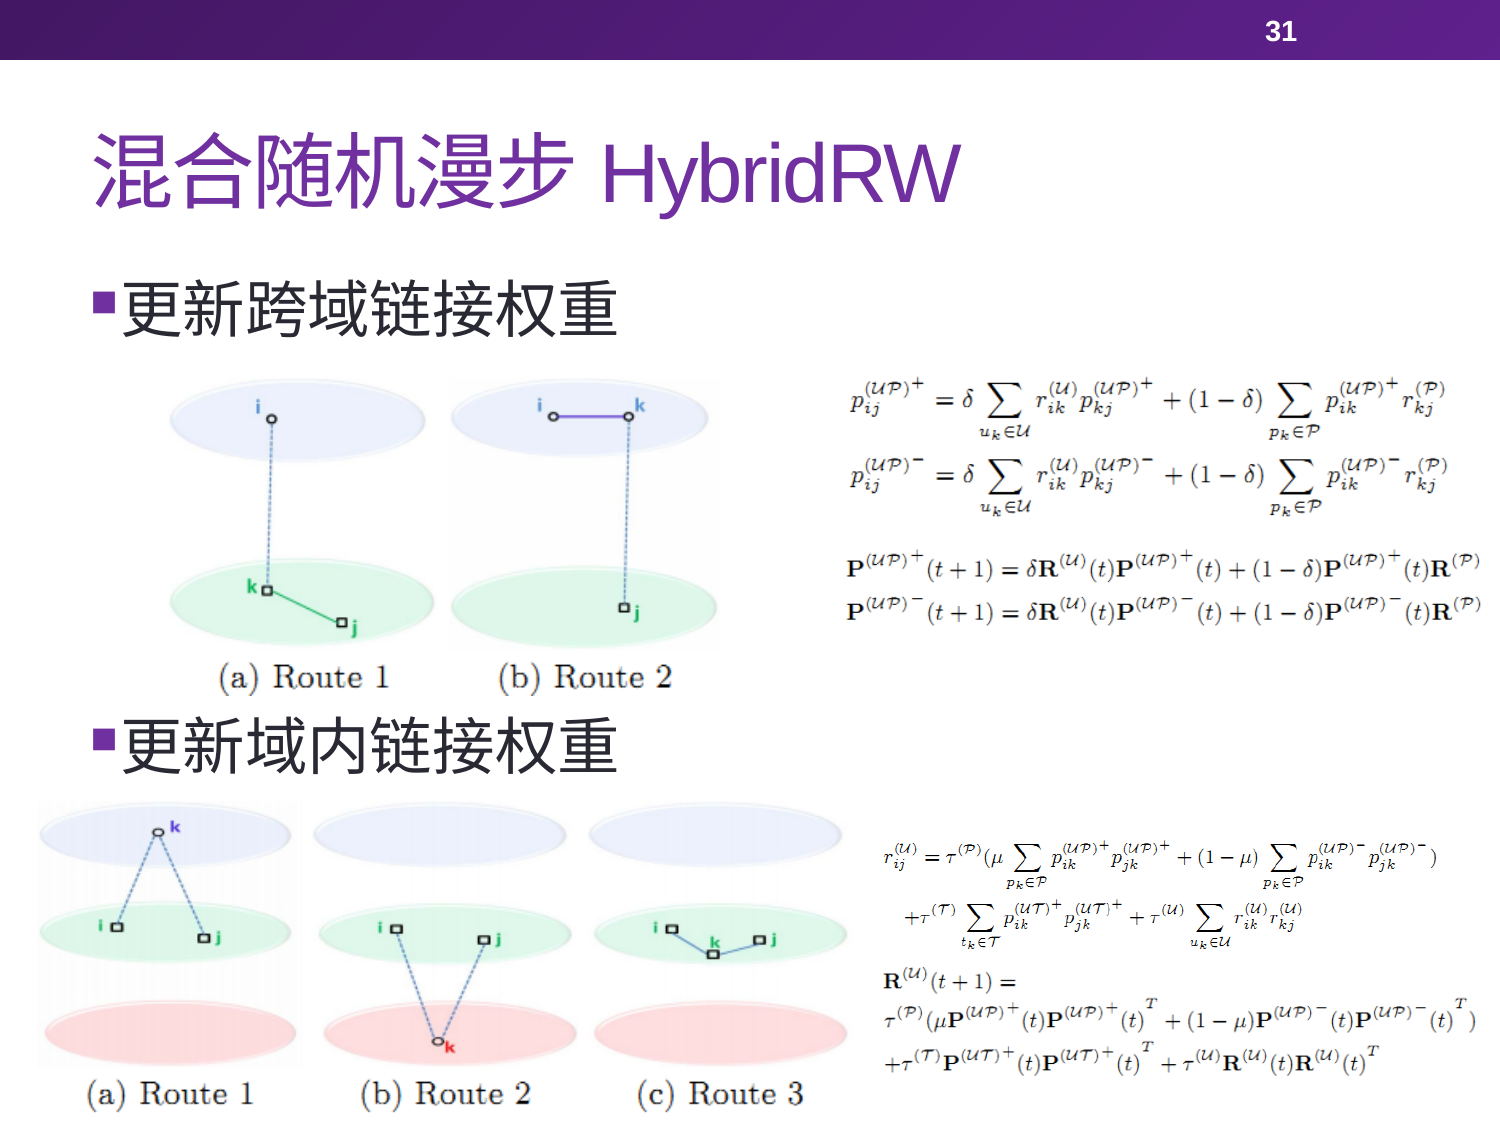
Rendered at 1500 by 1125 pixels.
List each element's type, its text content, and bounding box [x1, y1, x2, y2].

title 混合随机漫步HybridRW [75, 87, 1425, 250]
slide_number 31 [1250, 3, 1425, 57]
list 更新跨域链接权重 更新域内链接权重 [75, 262, 1425, 1063]
picture [879, 831, 1442, 957]
picture [29, 796, 857, 1117]
picture [160, 378, 725, 696]
picture [842, 546, 1488, 630]
picture [841, 372, 1456, 521]
picture [879, 962, 1482, 1084]
